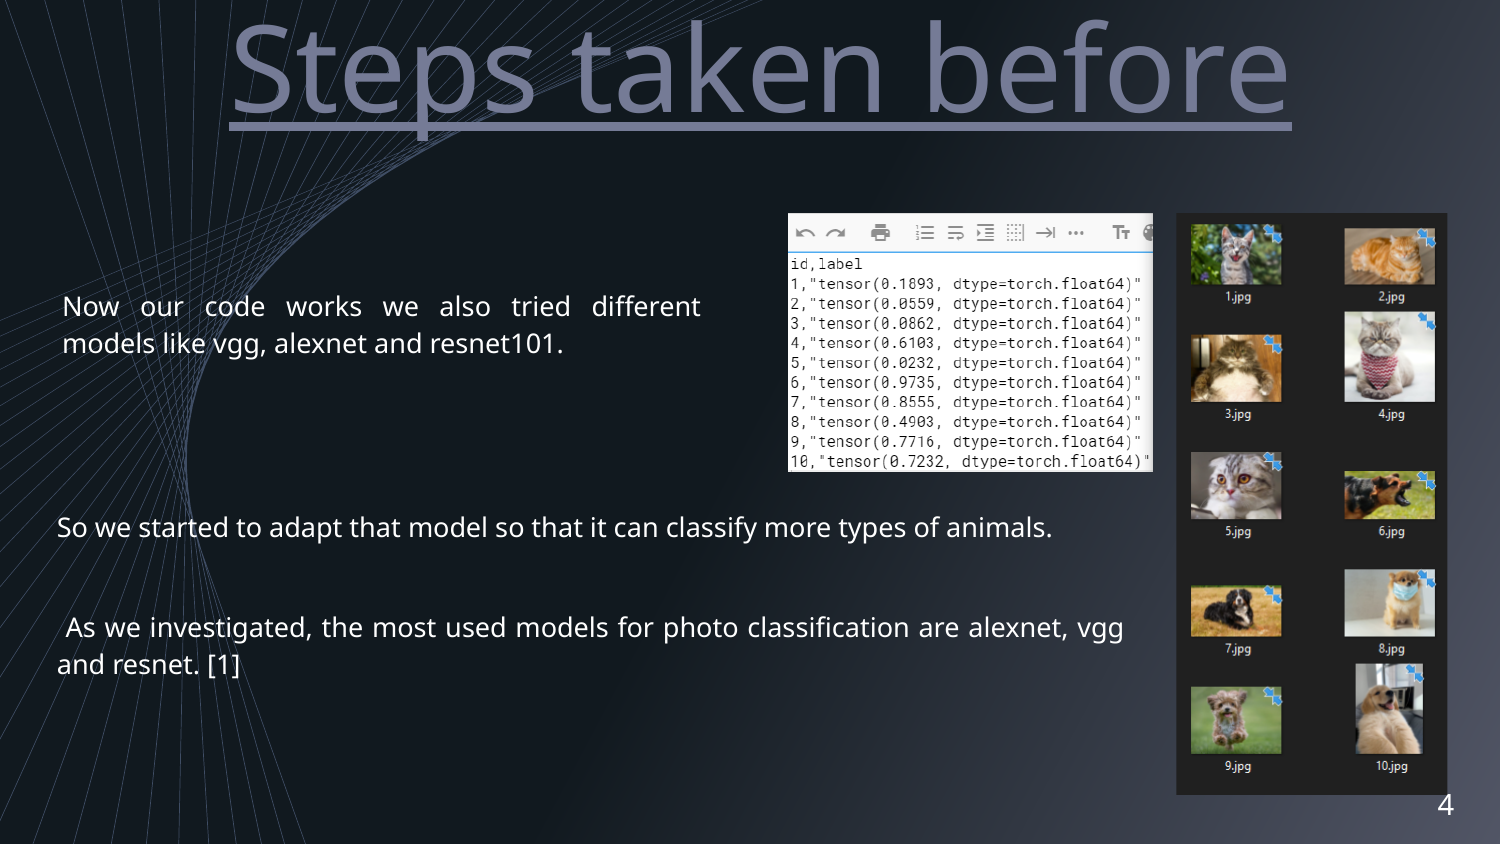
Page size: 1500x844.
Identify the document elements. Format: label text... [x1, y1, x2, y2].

title Steps taken before [62, 12, 1460, 139]
text_box So we started to adapt that model so that it can classify more types of animals. As we investigated, the most used models for photo classification are alexnet, vgg and resnet. [1] [41, 490, 1139, 691]
subtitle Now our code works we also tried different models like vgg, alexnet and resnet101. [62, 284, 701, 401]
text_box 4 [1422, 770, 1500, 844]
picture [787, 213, 1154, 473]
picture [1175, 213, 1448, 795]
